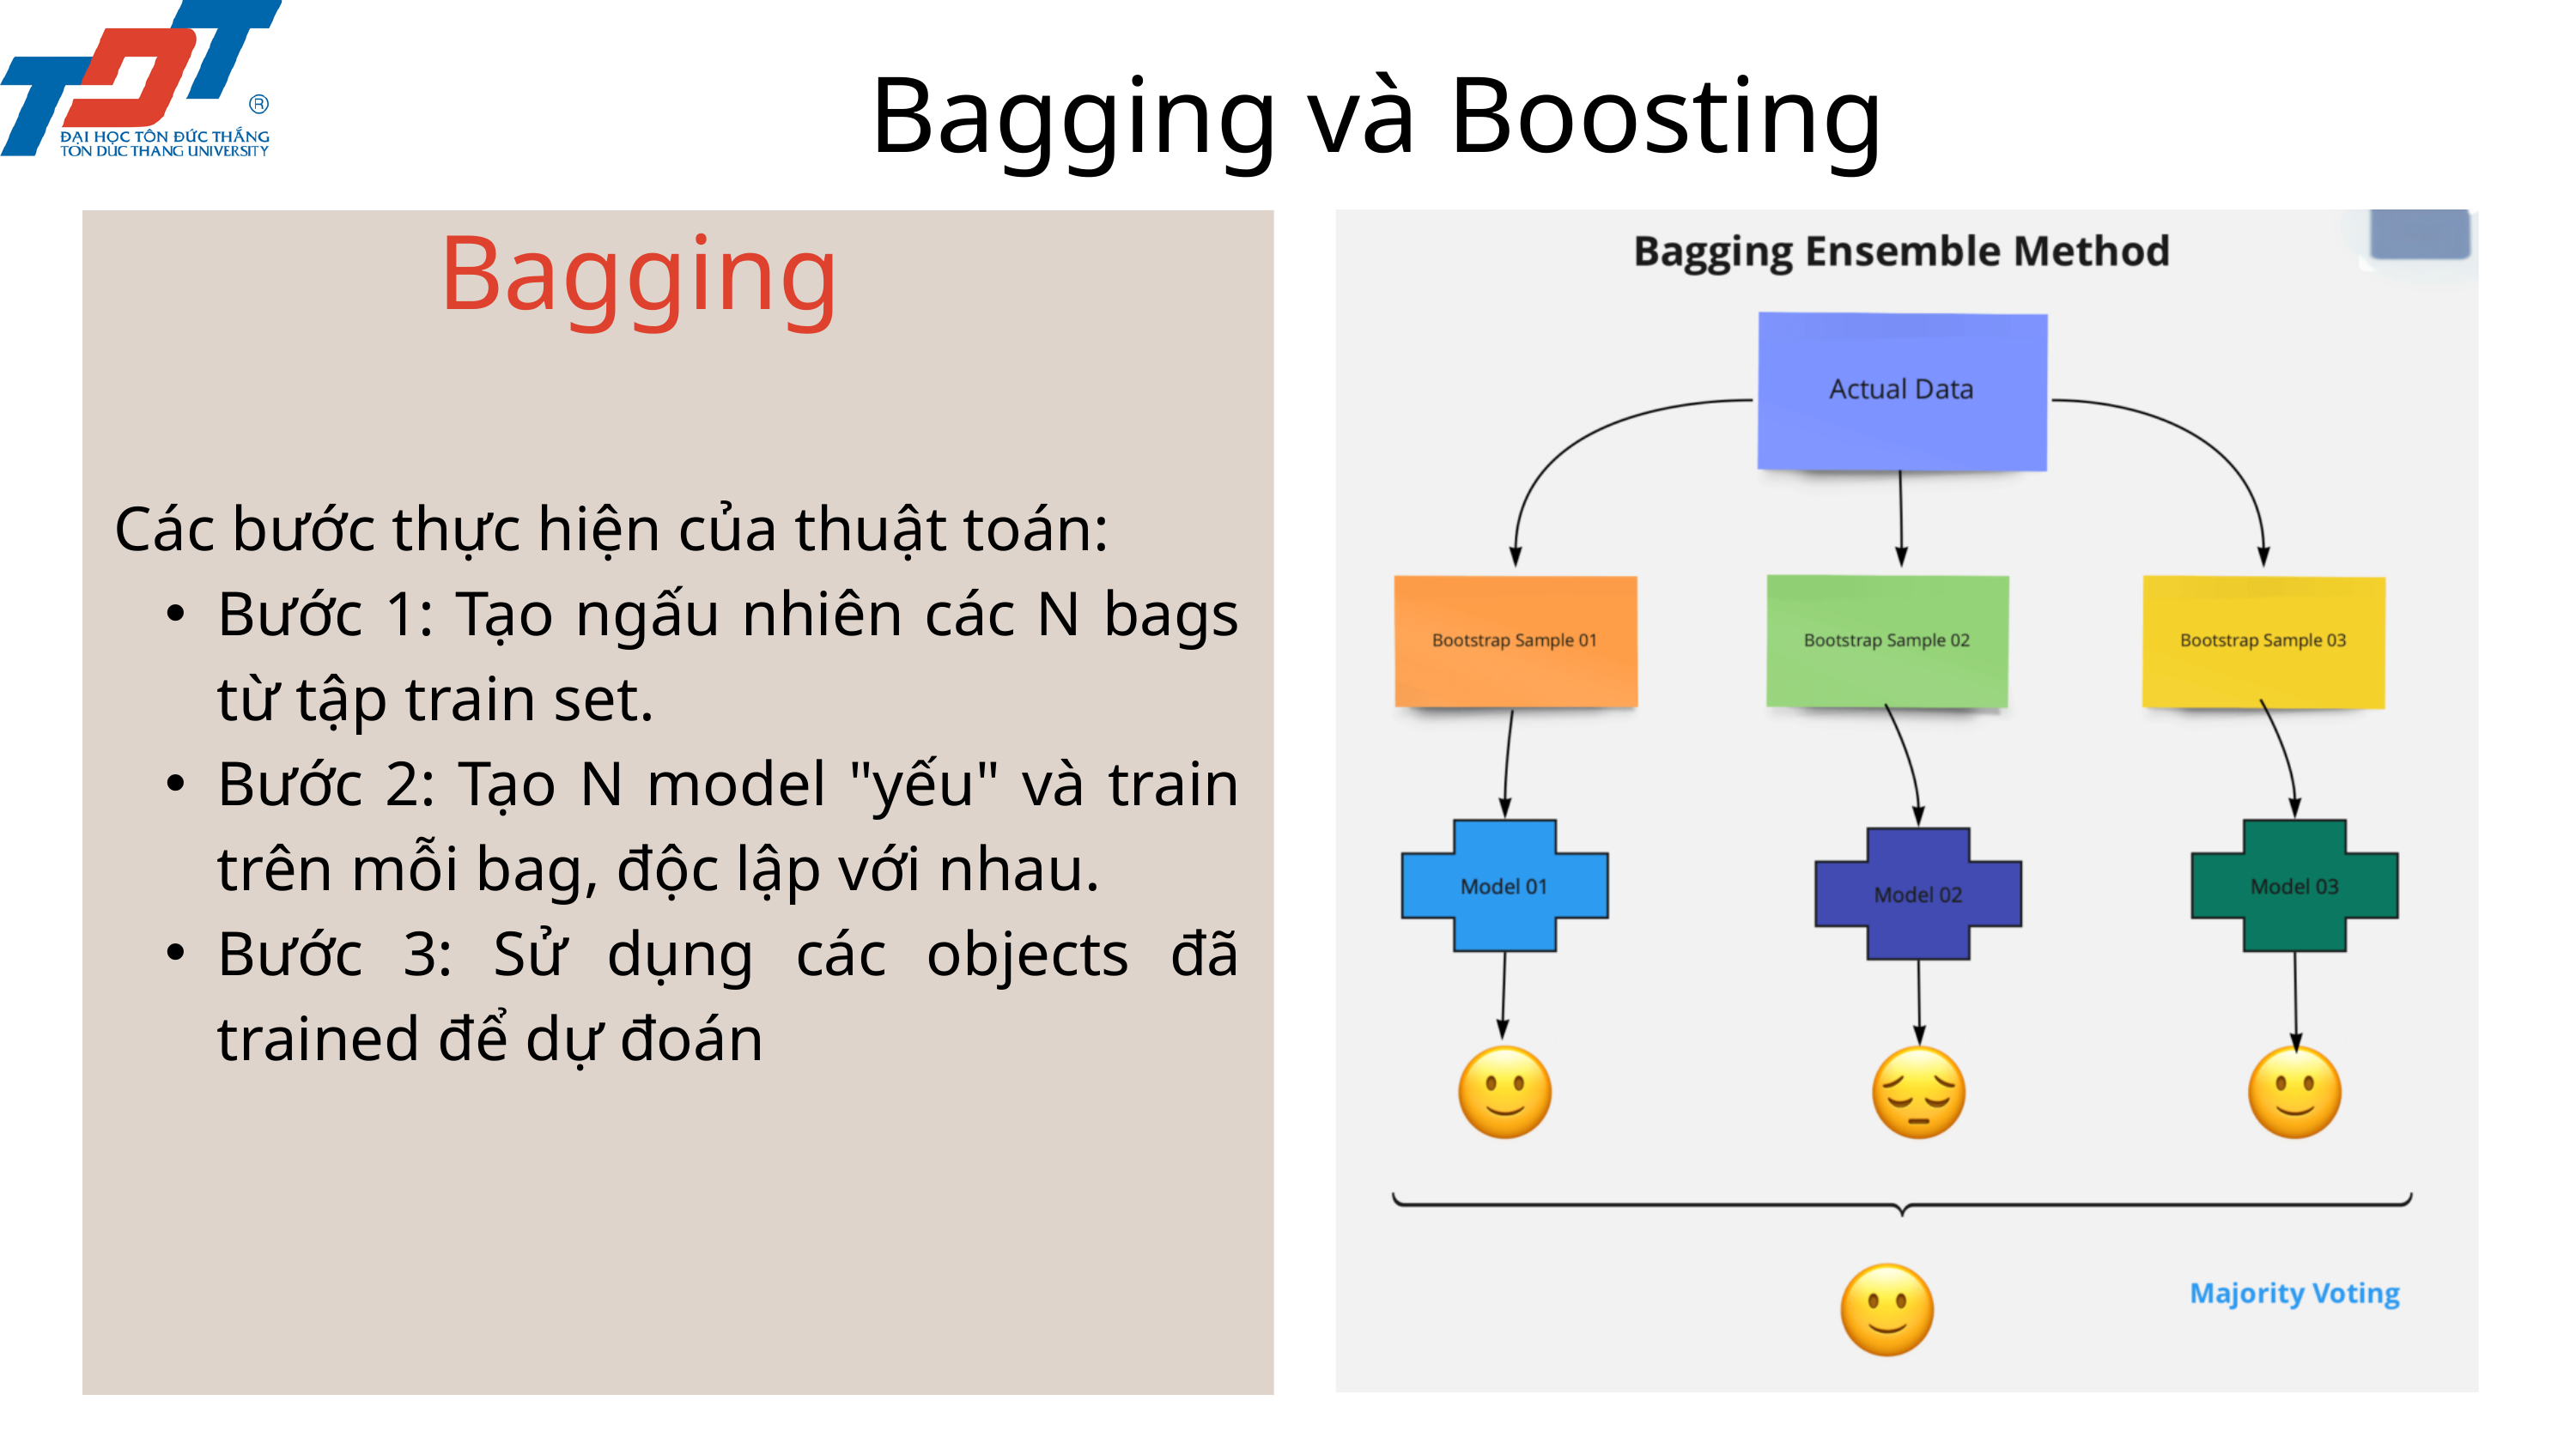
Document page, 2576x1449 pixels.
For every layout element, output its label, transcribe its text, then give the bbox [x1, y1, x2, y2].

text_box Bagging [82, 216, 1197, 330]
text_box [1335, 209, 2479, 1392]
text_box [82, 209, 1274, 1395]
text_box Bagging và Boosting [204, 27, 2553, 174]
text_box [0, 0, 283, 156]
text_box Các bước thực hiện của thuật toán: Bước 1: Tạo ngấu nhiên các N bags từ tập train set. Bước 2: Tạo N model "yếu" và train trên mỗi bag, độc lập với nhau. Bước 3: Sử dụng các objects đã trained để dự đoán [113, 477, 1242, 1073]
